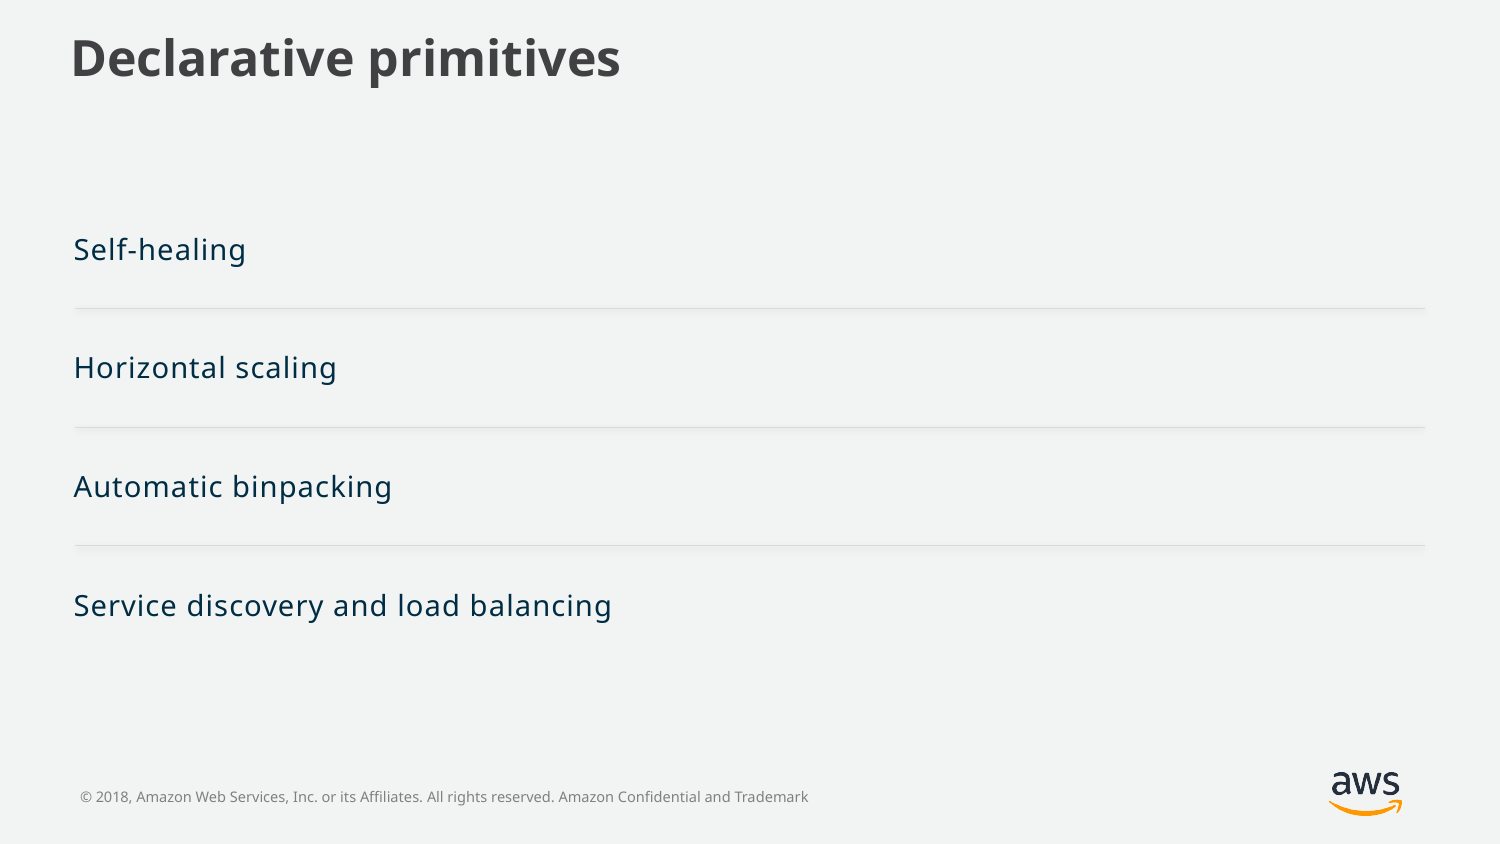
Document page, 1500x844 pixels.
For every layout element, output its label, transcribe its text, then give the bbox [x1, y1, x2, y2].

picture [1329, 772, 1402, 816]
text_box Service discovery and load balancing [58, 579, 1445, 630]
text_box Automatic binpacking [58, 460, 1445, 511]
text_box Horizontal scaling [58, 342, 1445, 393]
text_box Self-healing [58, 223, 1445, 274]
title Declarative primitives [55, 18, 1402, 109]
